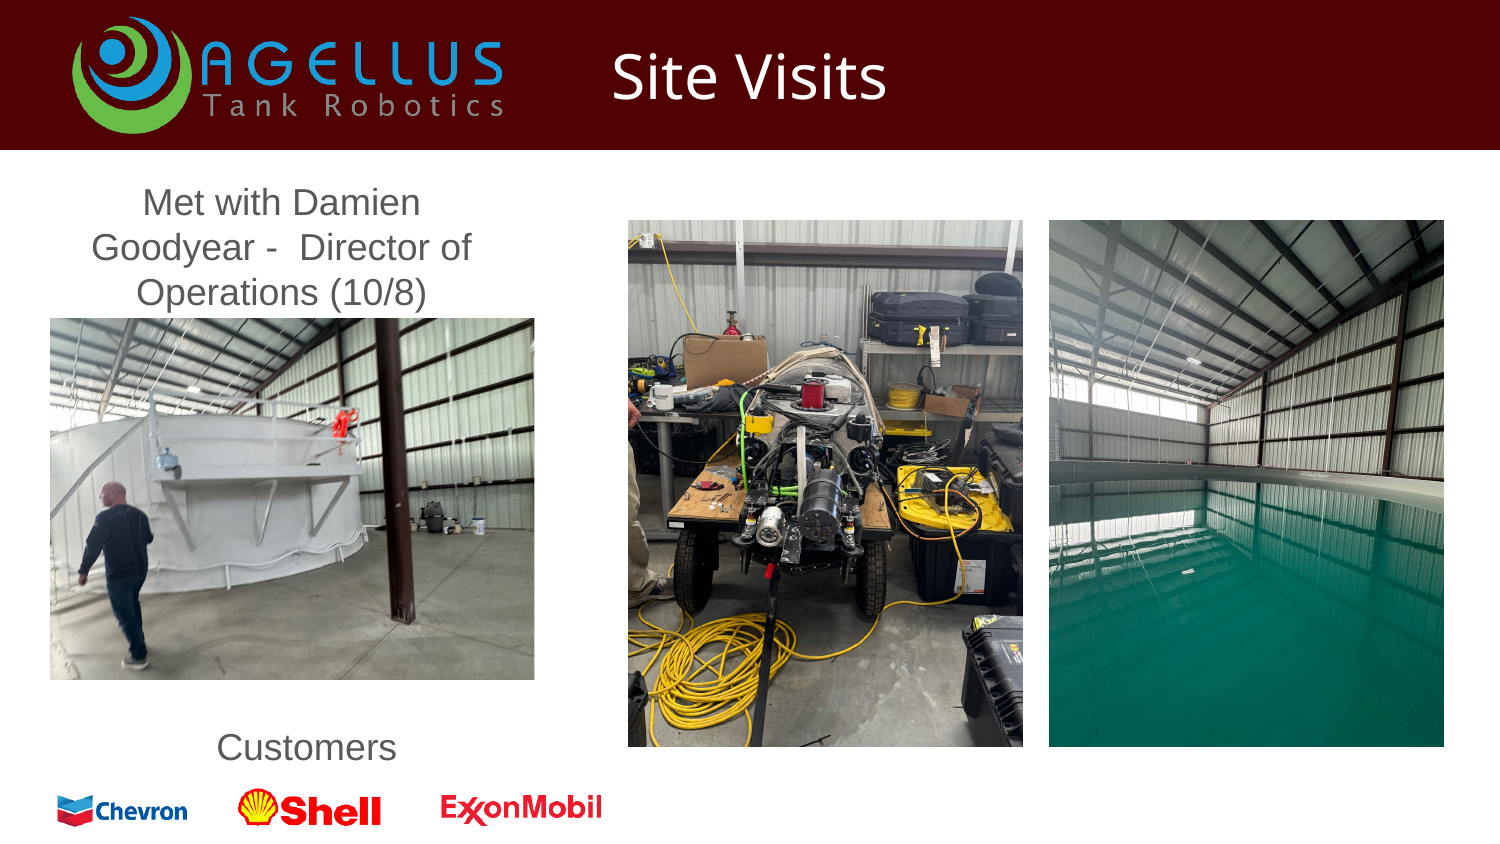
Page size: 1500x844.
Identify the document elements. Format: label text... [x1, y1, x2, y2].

picture [628, 220, 1024, 747]
text_box Customers [201, 708, 451, 747]
picture [49, 317, 535, 680]
picture [223, 782, 398, 837]
picture [44, 782, 189, 837]
picture [433, 782, 609, 837]
picture [1048, 220, 1444, 747]
title Site Visits [0, 0, 1500, 150]
text_box Met with Damien Goodyear - Director of Operations (10/8) [51, 163, 512, 316]
picture [72, 15, 513, 135]
